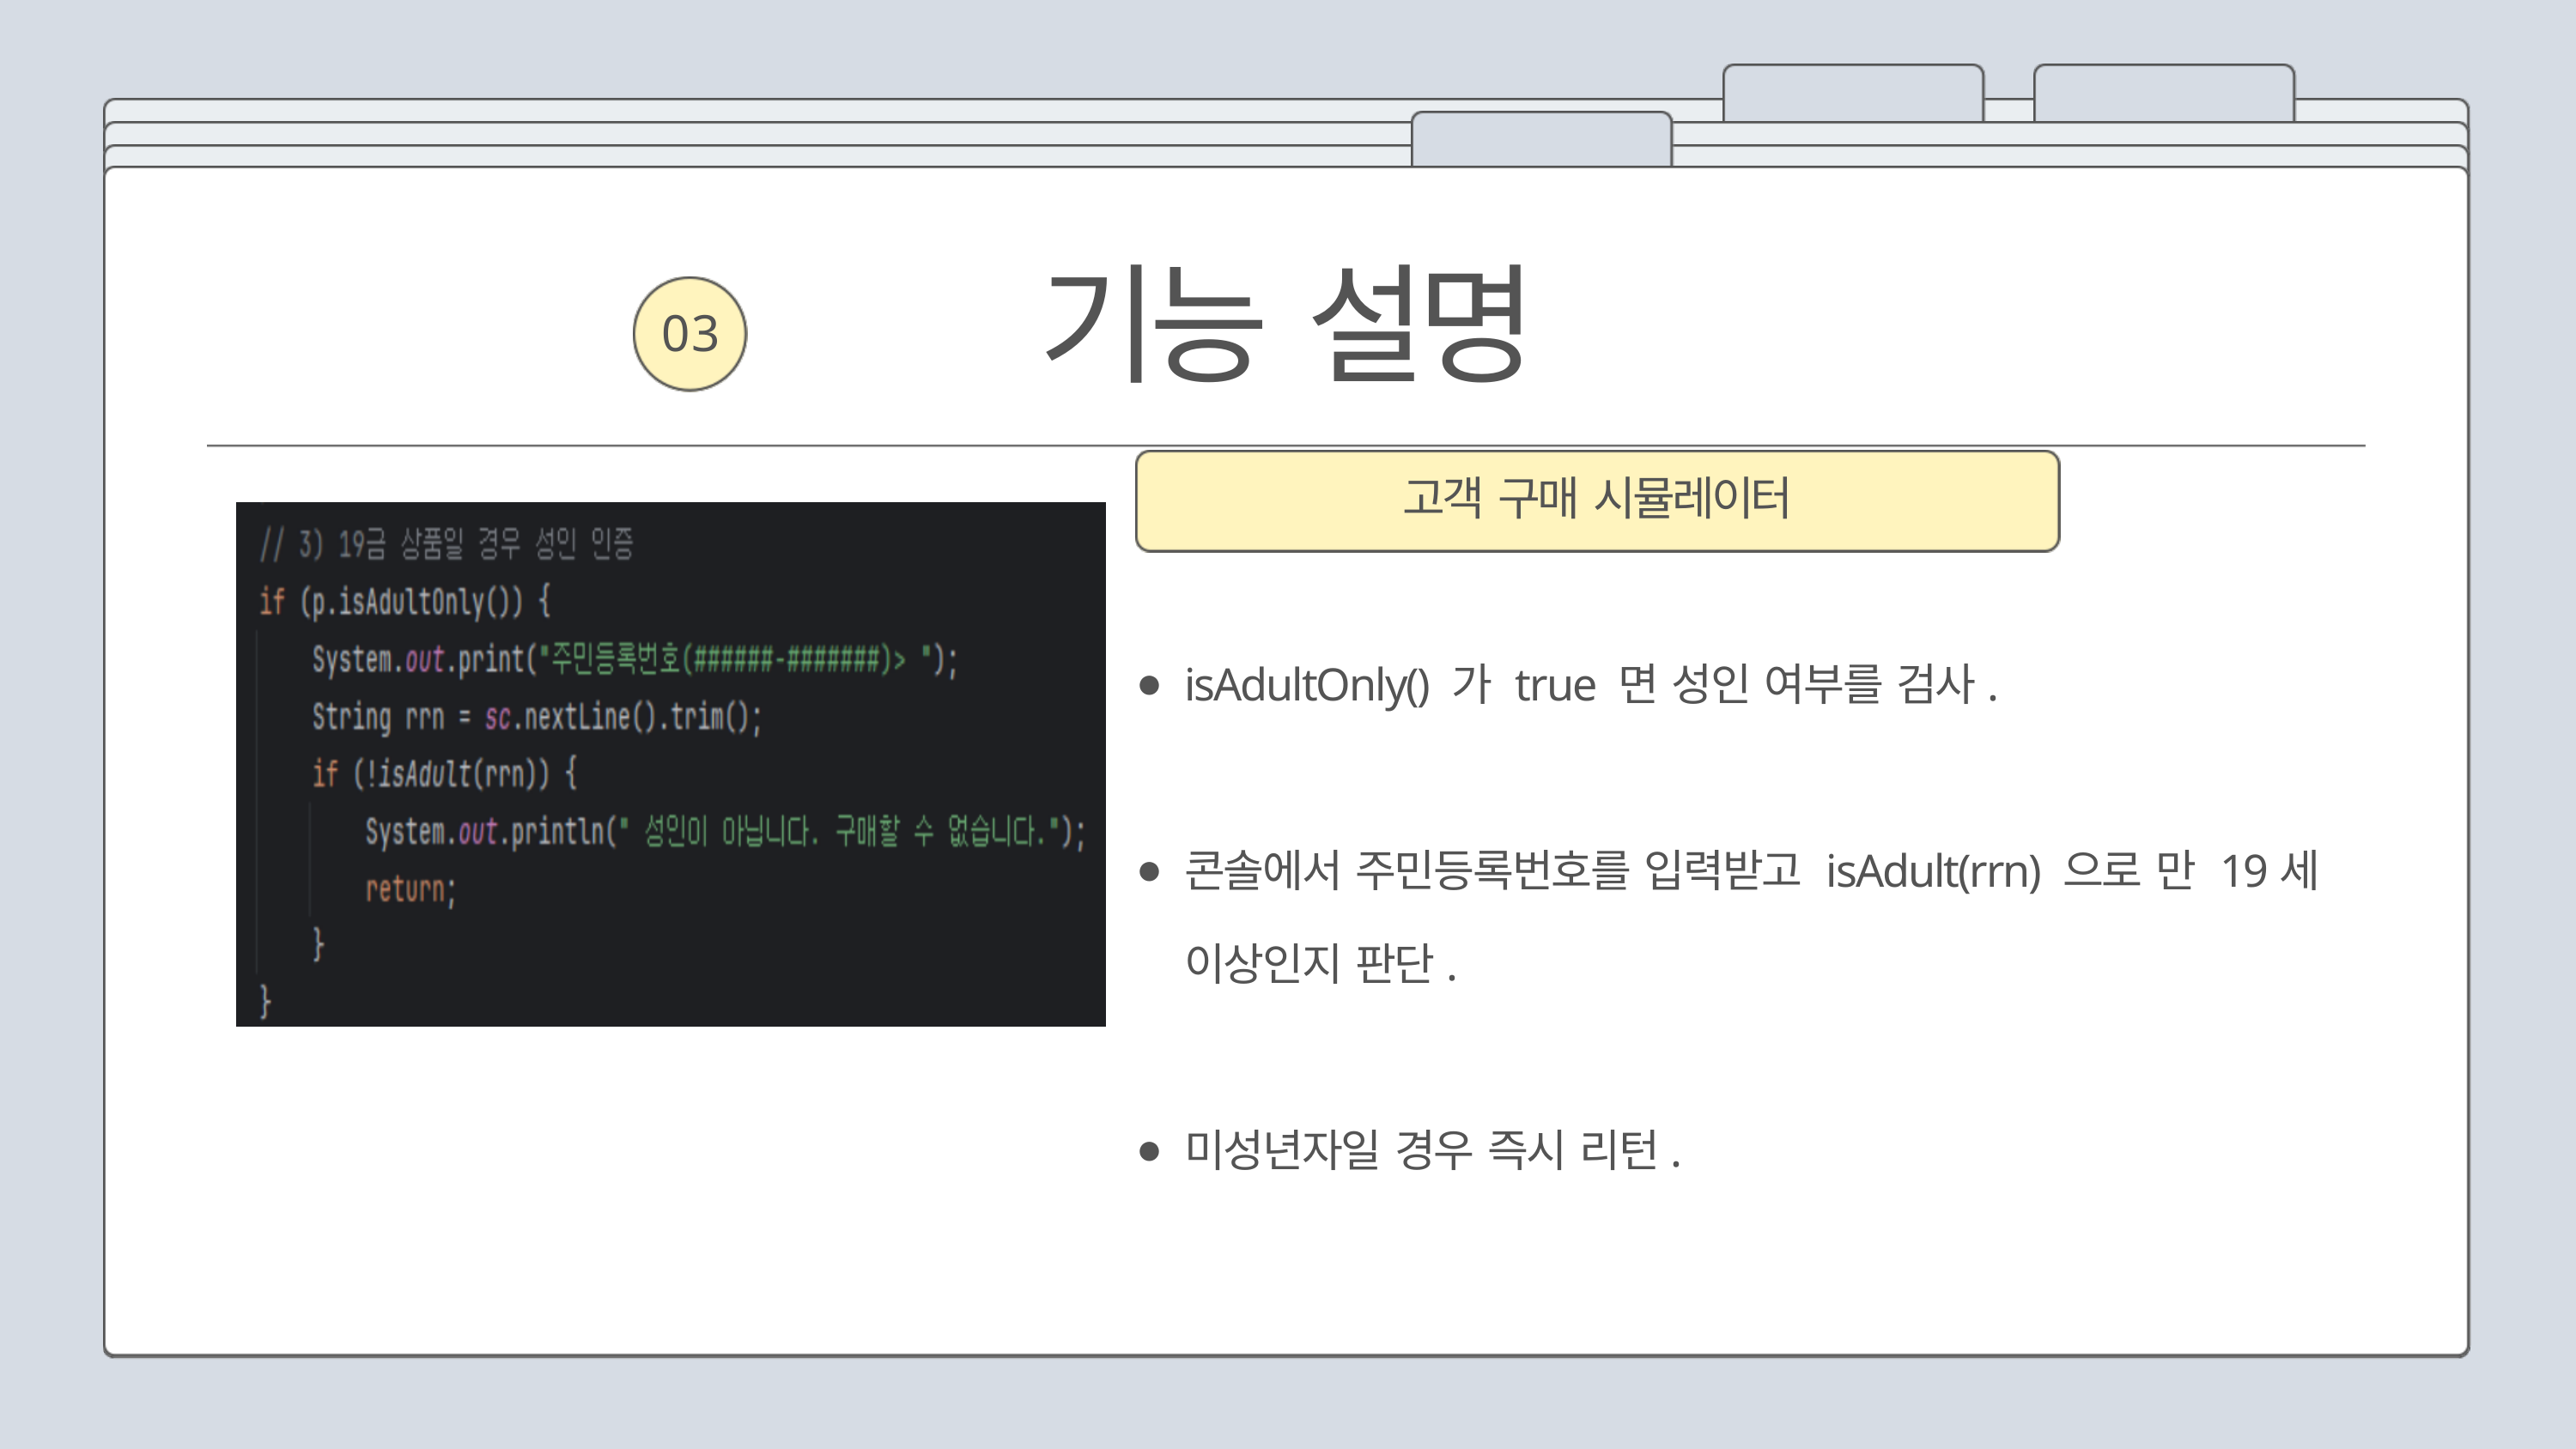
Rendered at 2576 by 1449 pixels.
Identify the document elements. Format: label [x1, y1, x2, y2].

picture [103, 64, 2471, 1360]
